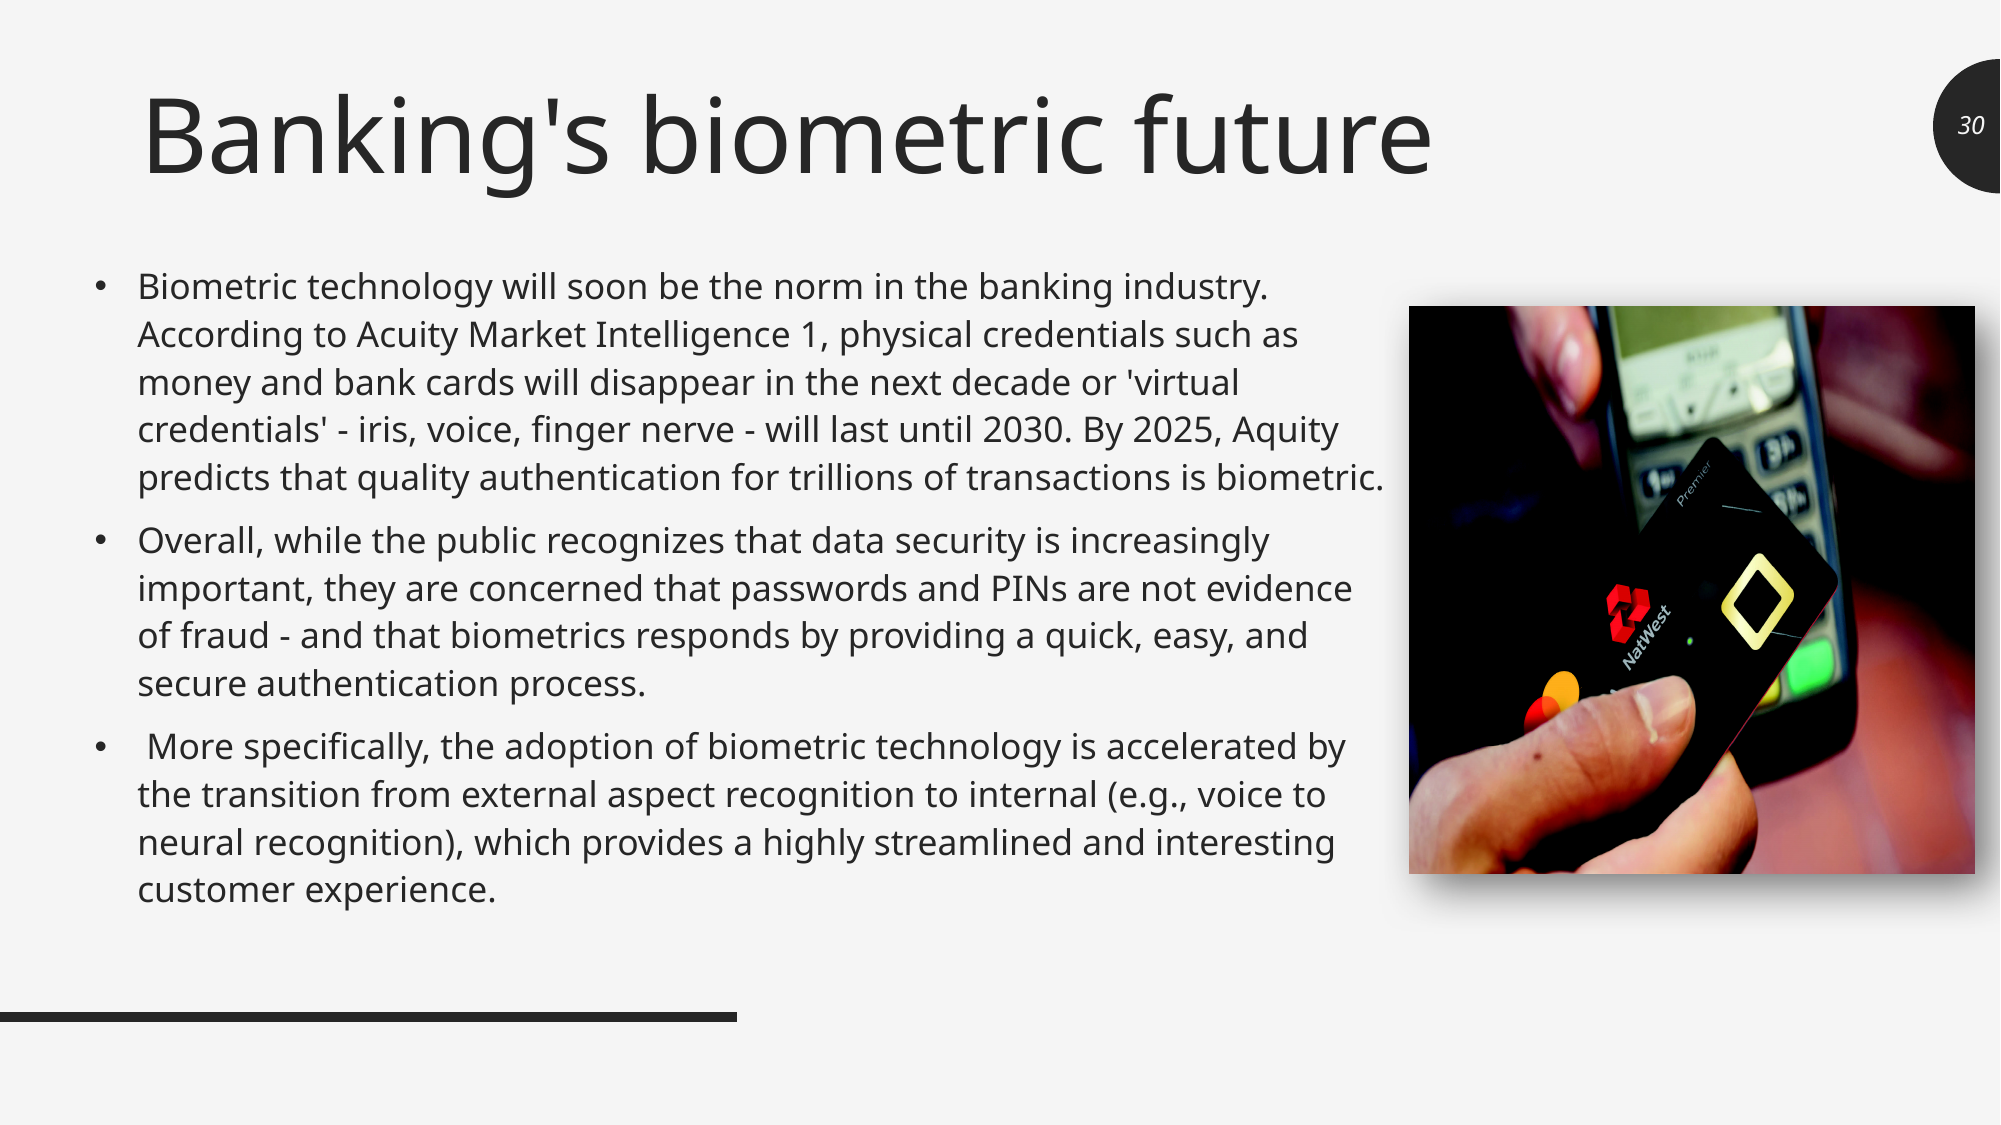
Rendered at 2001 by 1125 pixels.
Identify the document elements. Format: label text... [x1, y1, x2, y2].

title Banking's biometric future [125, 57, 1875, 223]
list Biometric technology will soon be the norm in the banking industry. According to Acuity Market Intelligence 1, physical credentials such as money and bank cards will disappear in the next decade or 'virtual credentials' - iris, voice, finger nerve - will last until 2030. By 2025, Aquity predicts that quality authentication for trillions of transactions is biometric. Overall, while the public recognizes that data security is increasingly important, they are concerned that passwords and PINs are not evidence of fraud - and that biometrics responds by providing a quick, easy, and secure authentication process. More specifically, the adoption of biometric technology is accelerated by the transition from external aspect recognition to internal (e.g., voice to neural recognition), which provides a highly streamlined and interesting customer experience. [79, 251, 1410, 954]
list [1409, 306, 1975, 874]
slide_number 30 [1933, 96, 2000, 157]
